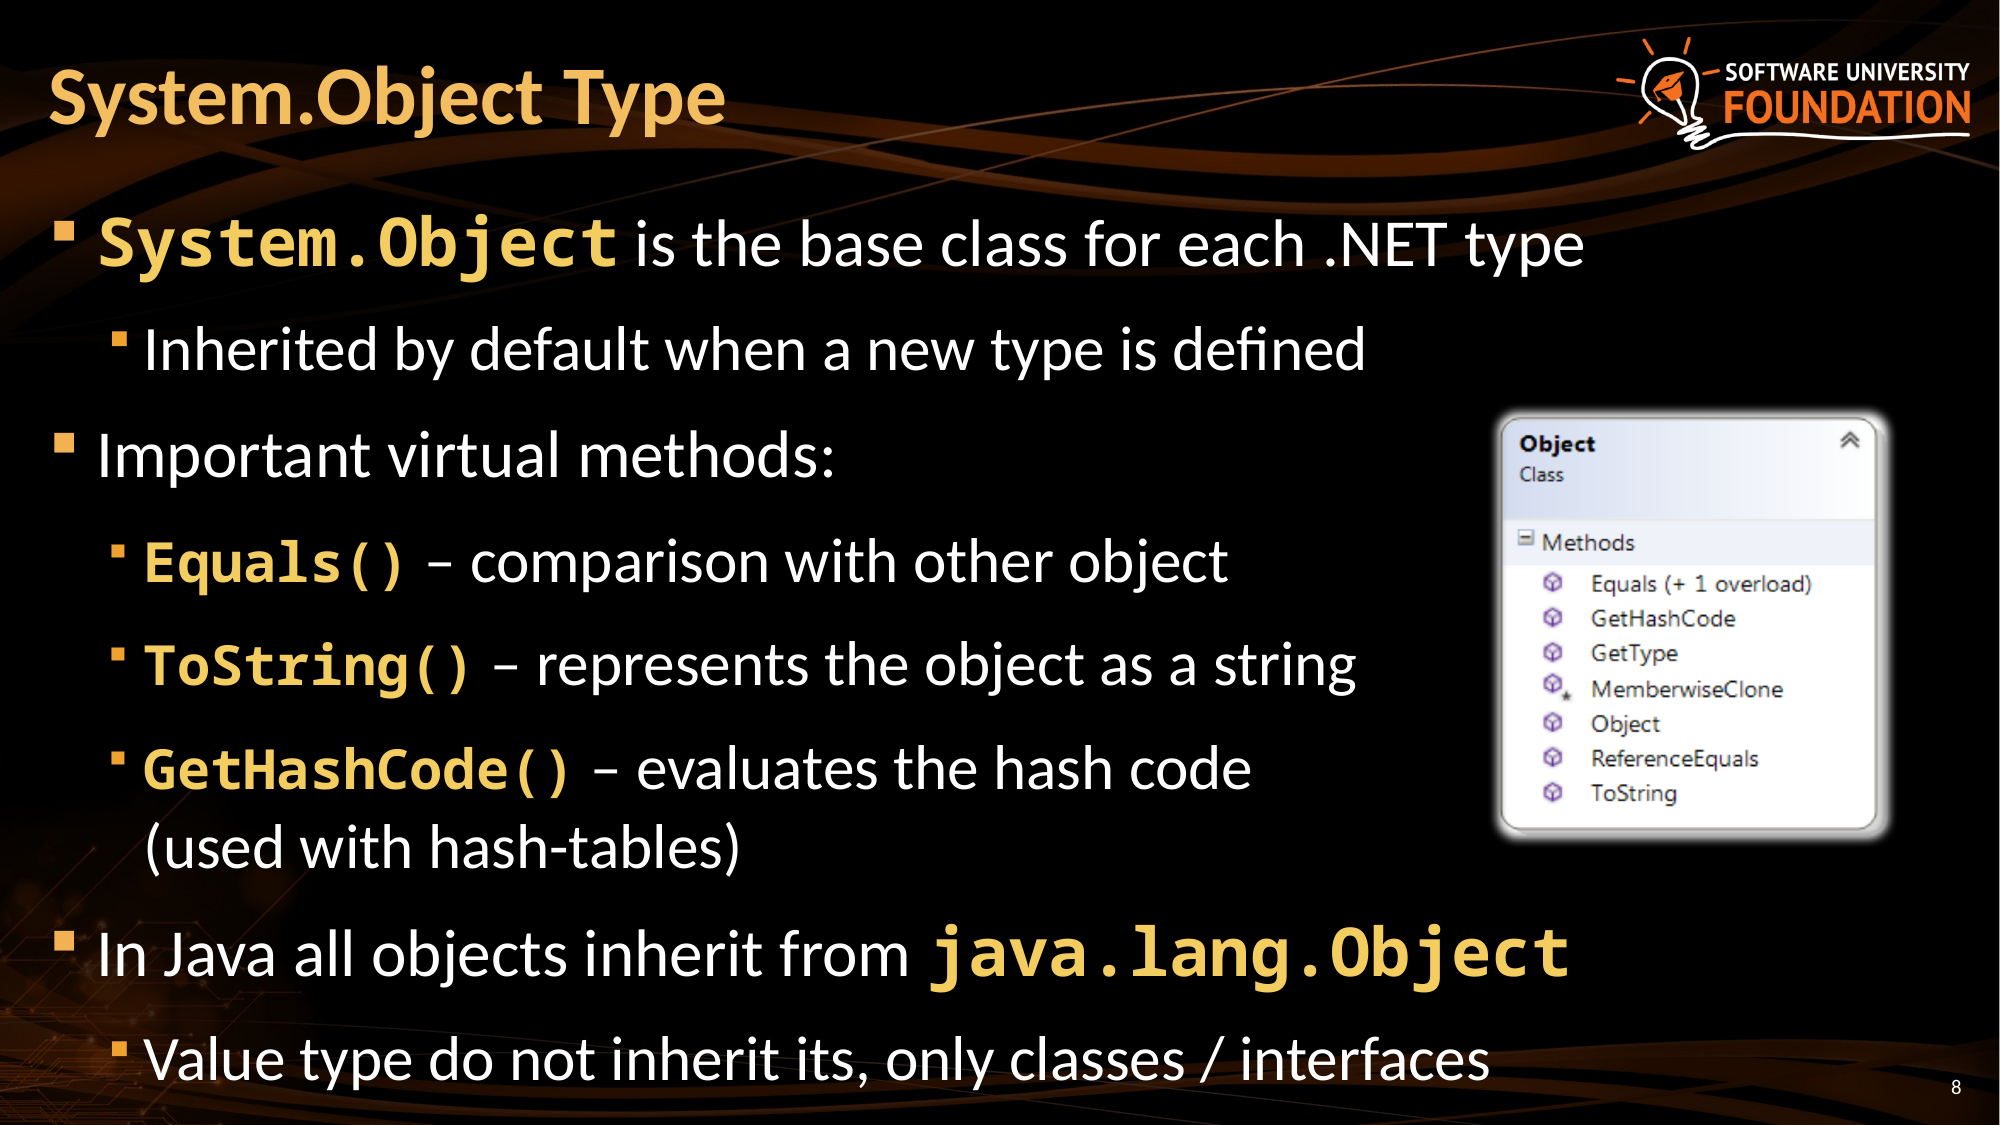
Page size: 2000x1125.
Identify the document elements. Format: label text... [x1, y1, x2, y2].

list System.Object is the base class for each .NET type Inherited by default when a new type is defined Important virtual methods: Equals() – comparison with other object ToString() – represents the object as a string GetHashCode() – evaluates the hash code (used with hash-tables) In Java all objects inherit from java.lang.Object Value type do not inherit its, only classes / interfaces [31, 188, 1968, 1103]
picture [0, 0, 2000, 1125]
title System.Object Type [30, 6, 1602, 189]
